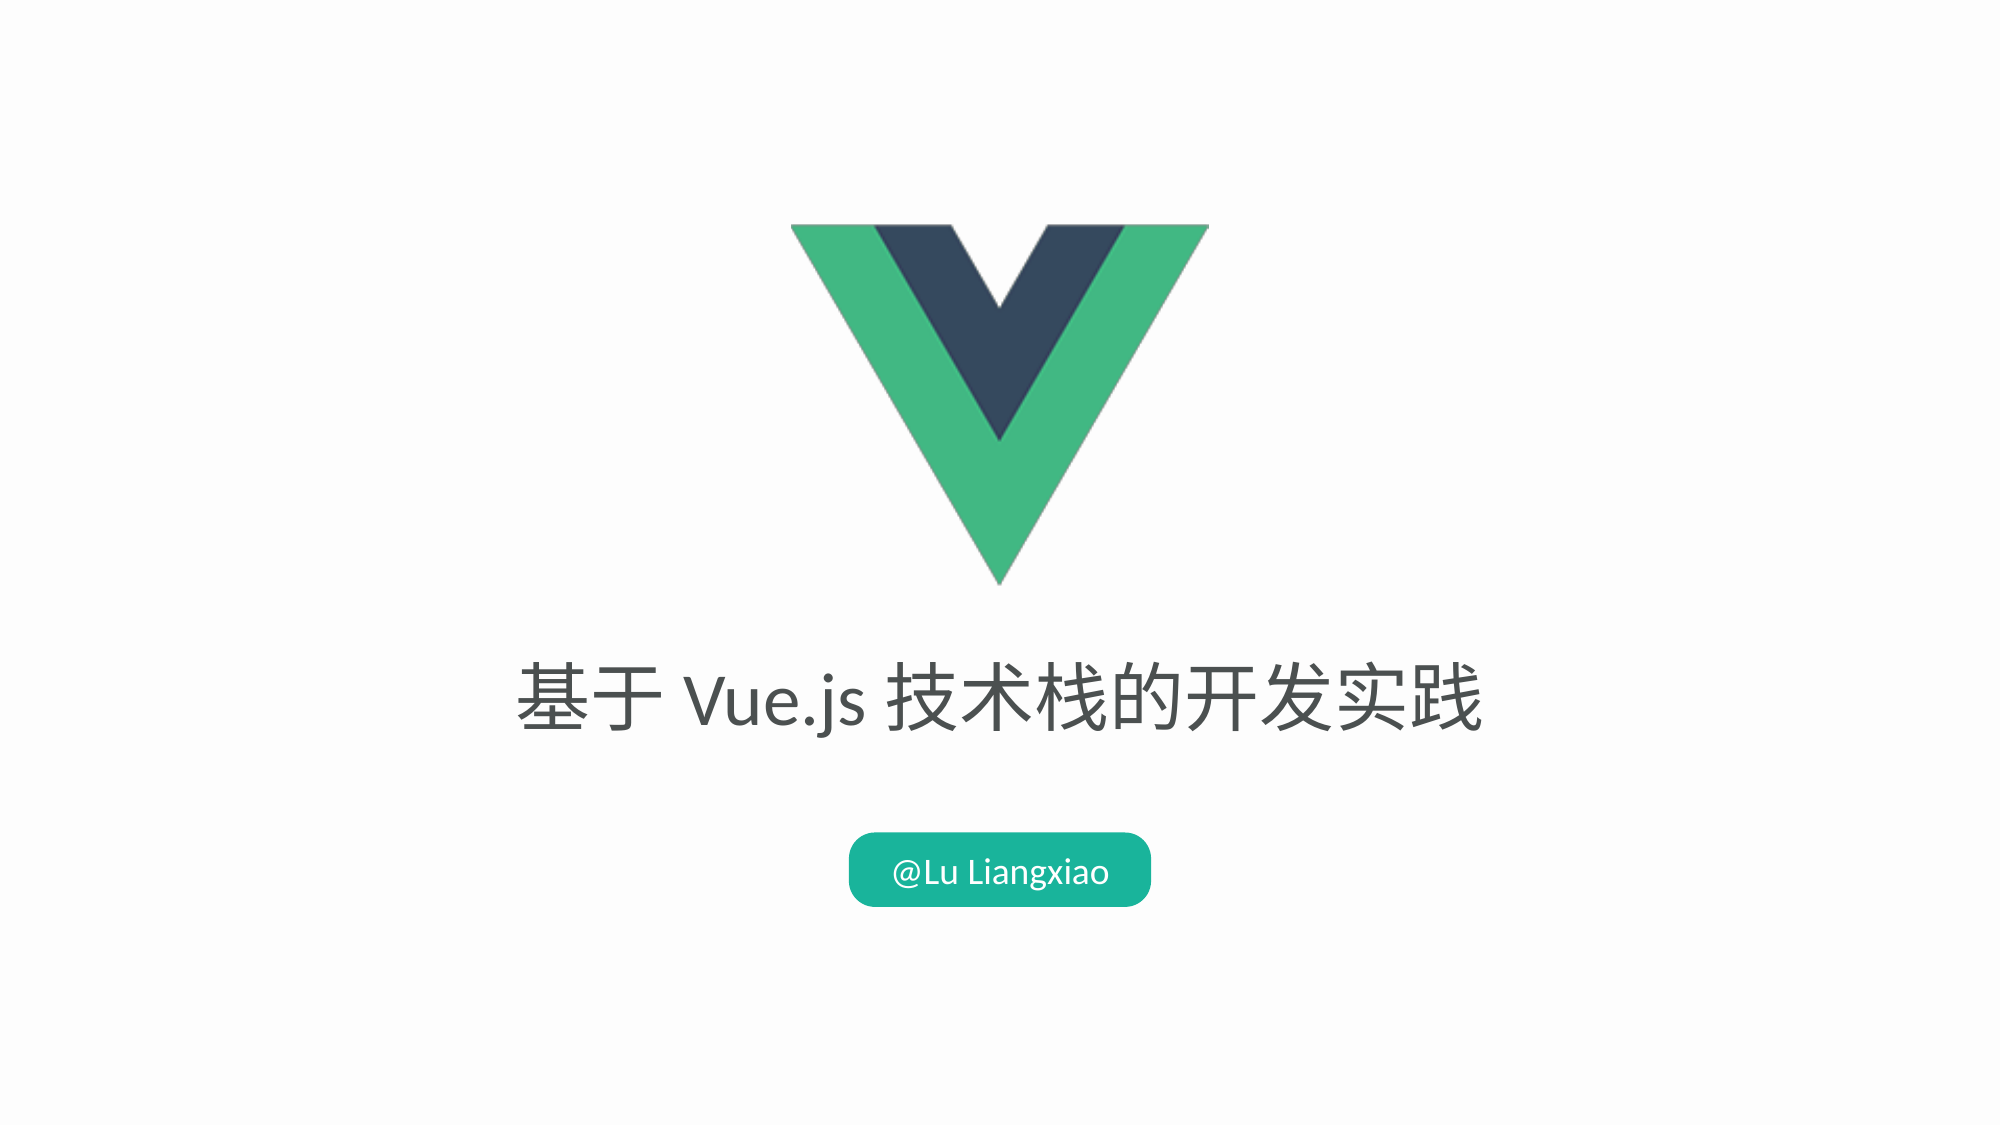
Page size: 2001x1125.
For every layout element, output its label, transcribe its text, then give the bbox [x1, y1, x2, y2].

picture [791, 198, 1209, 615]
text_box 基于Vue.js技术栈的开发实践 [500, 643, 1500, 749]
text_box @Lu Liangxiao [847, 831, 1153, 908]
